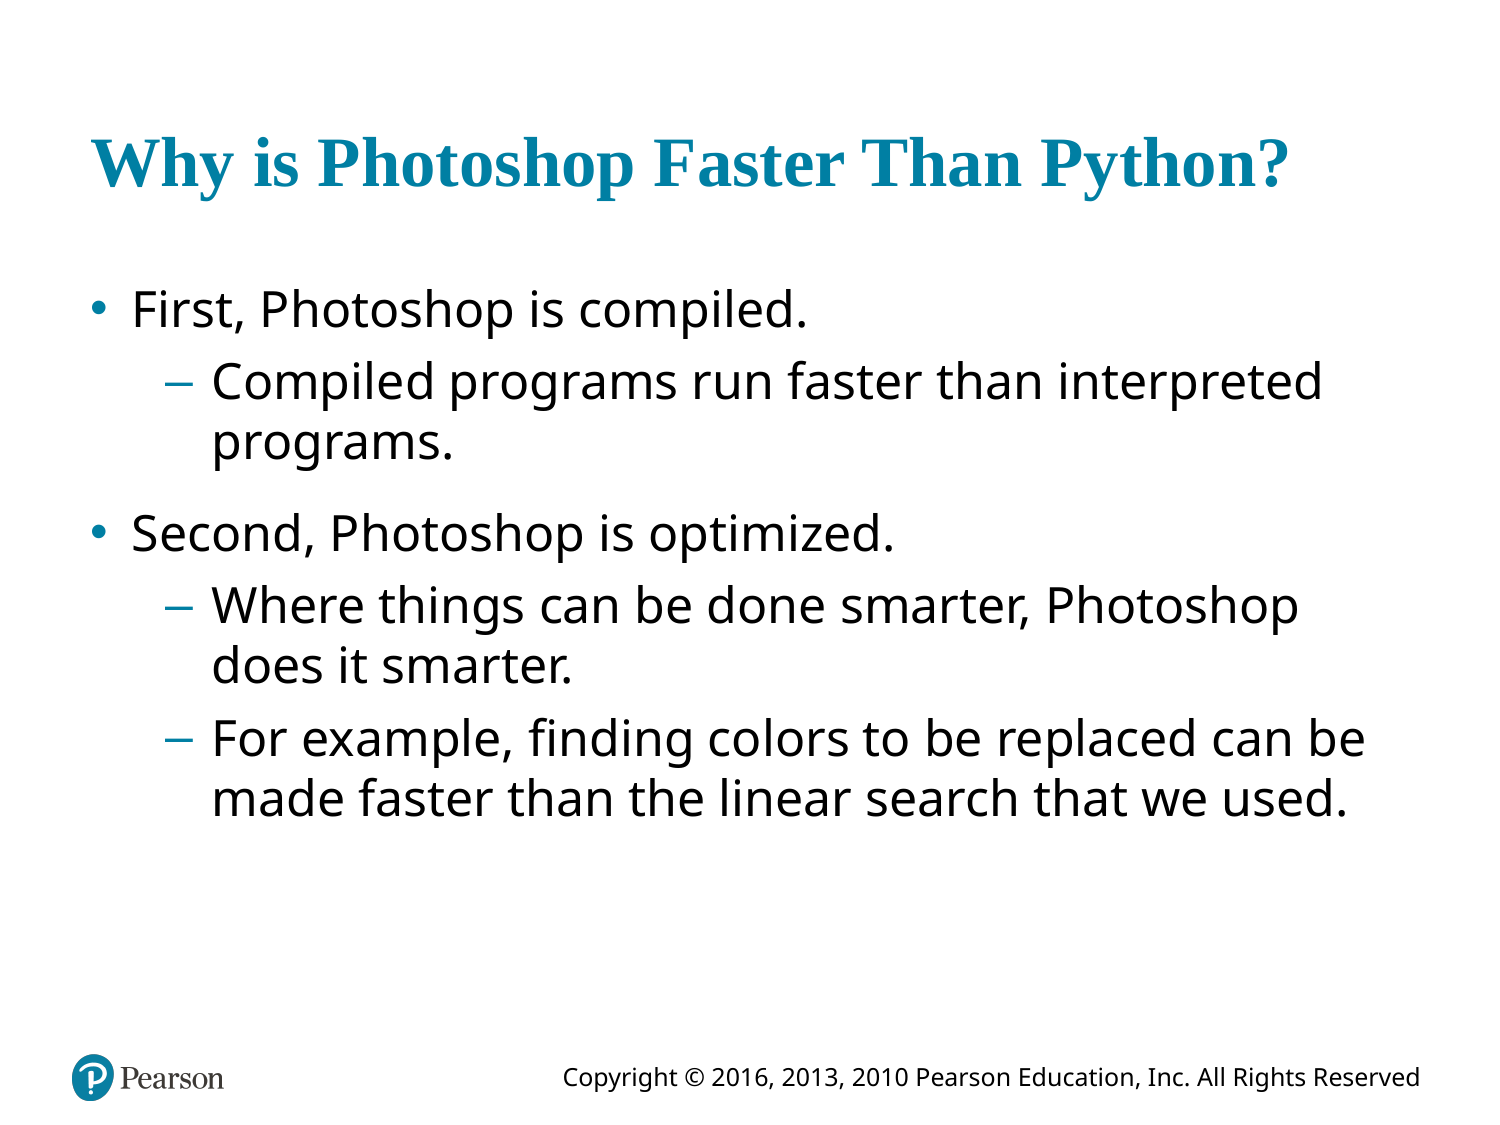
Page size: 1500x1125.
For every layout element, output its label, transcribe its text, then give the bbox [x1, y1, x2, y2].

title Why is Photoshop Faster Than Python? [75, 0, 1425, 216]
picture [98, 1054, 224, 1101]
list First, Photoshop is compiled. Compiled programs run faster than interpreted programs. Second, Photoshop is optimized. Where things can be done smarter, Photoshop does it smarter. For example, finding colors to be replaced can be made faster than the linear search that we used. [75, 262, 1425, 931]
picture [72, 1054, 88, 1070]
picture [72, 1087, 83, 1101]
picture [80, 1063, 106, 1088]
